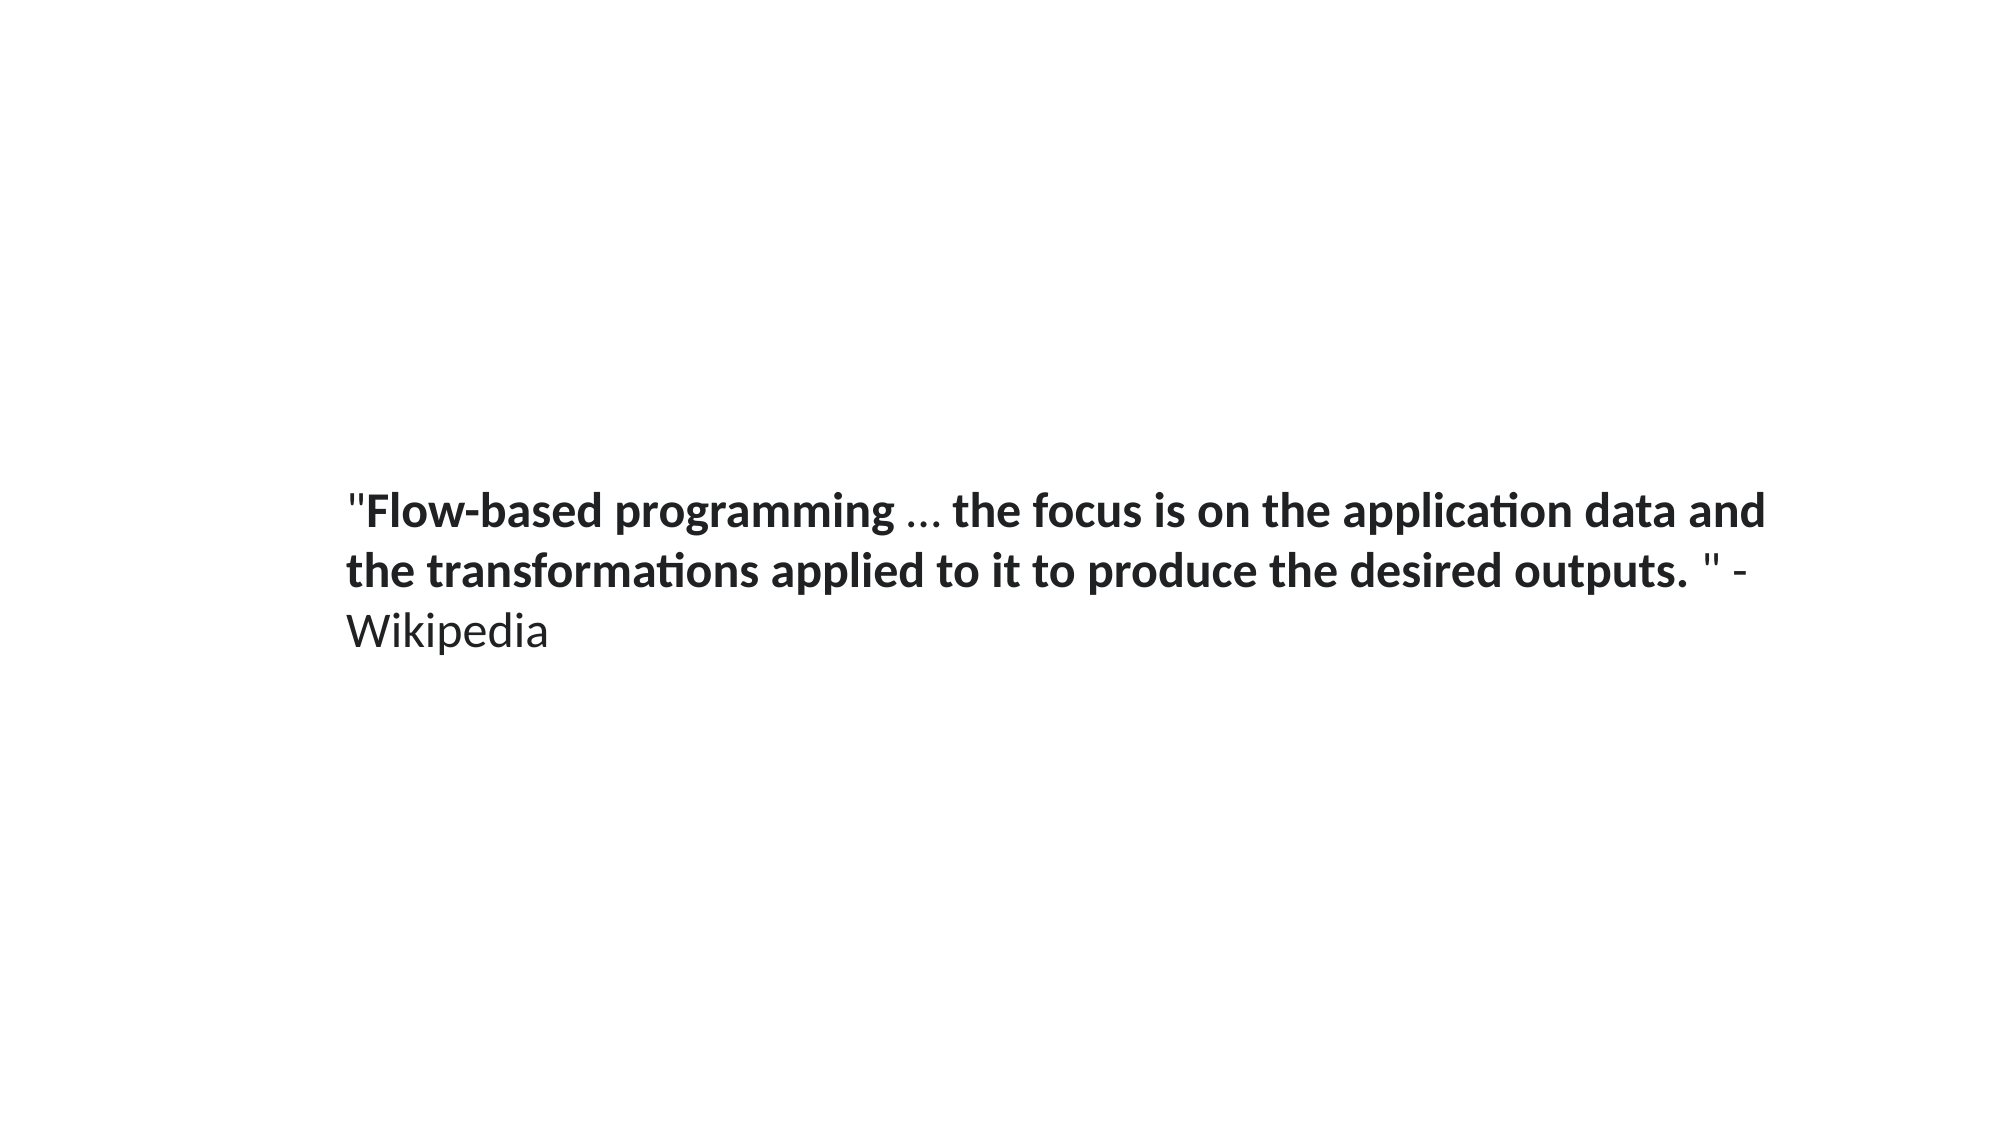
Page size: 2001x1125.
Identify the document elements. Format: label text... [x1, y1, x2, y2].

text_box "Flow-based programming … the focus is on the application data and the transformations applied to it to produce the desired outputs. " - Wikipedia [331, 469, 1807, 665]
